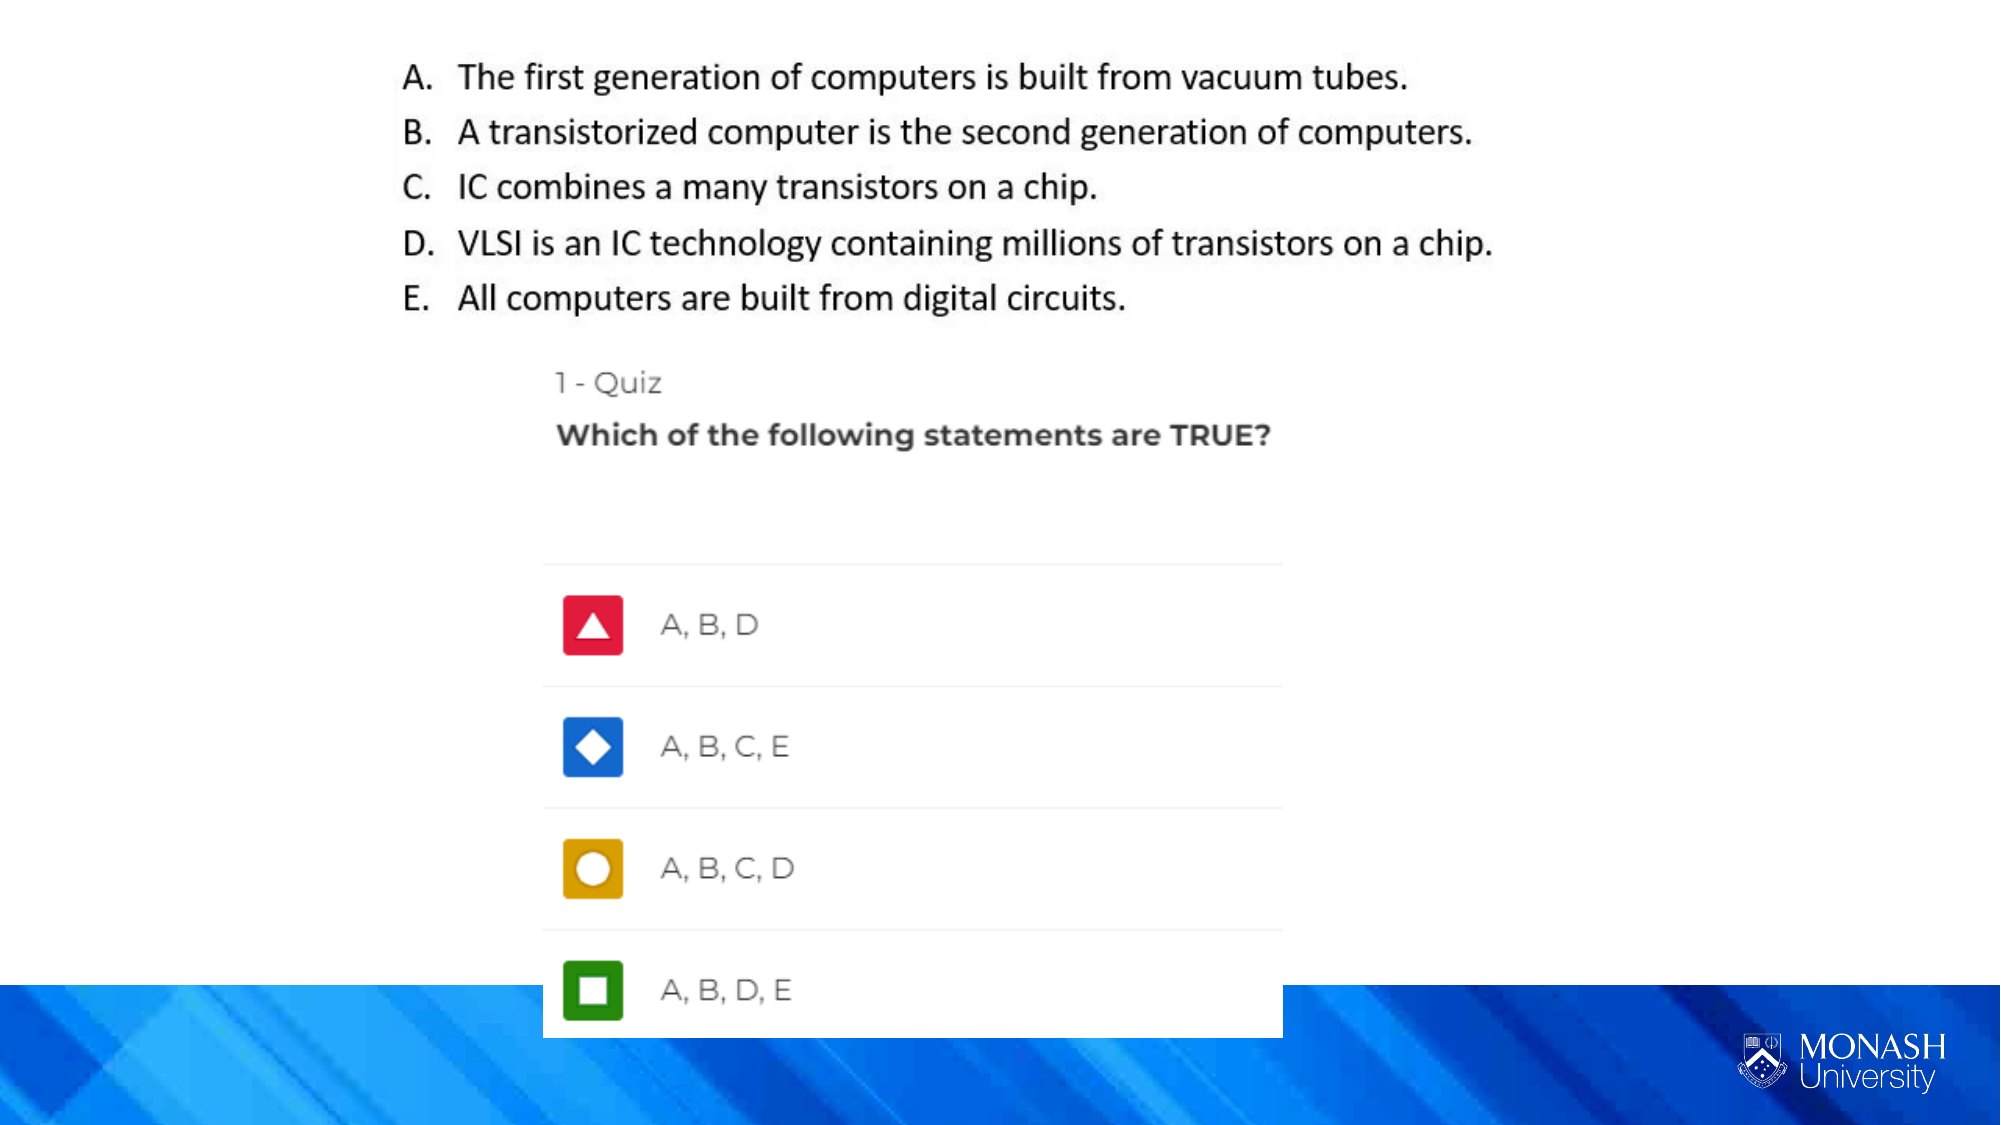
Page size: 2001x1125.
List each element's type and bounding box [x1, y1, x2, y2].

picture [392, 52, 1504, 334]
picture [0, 356, 2000, 1125]
